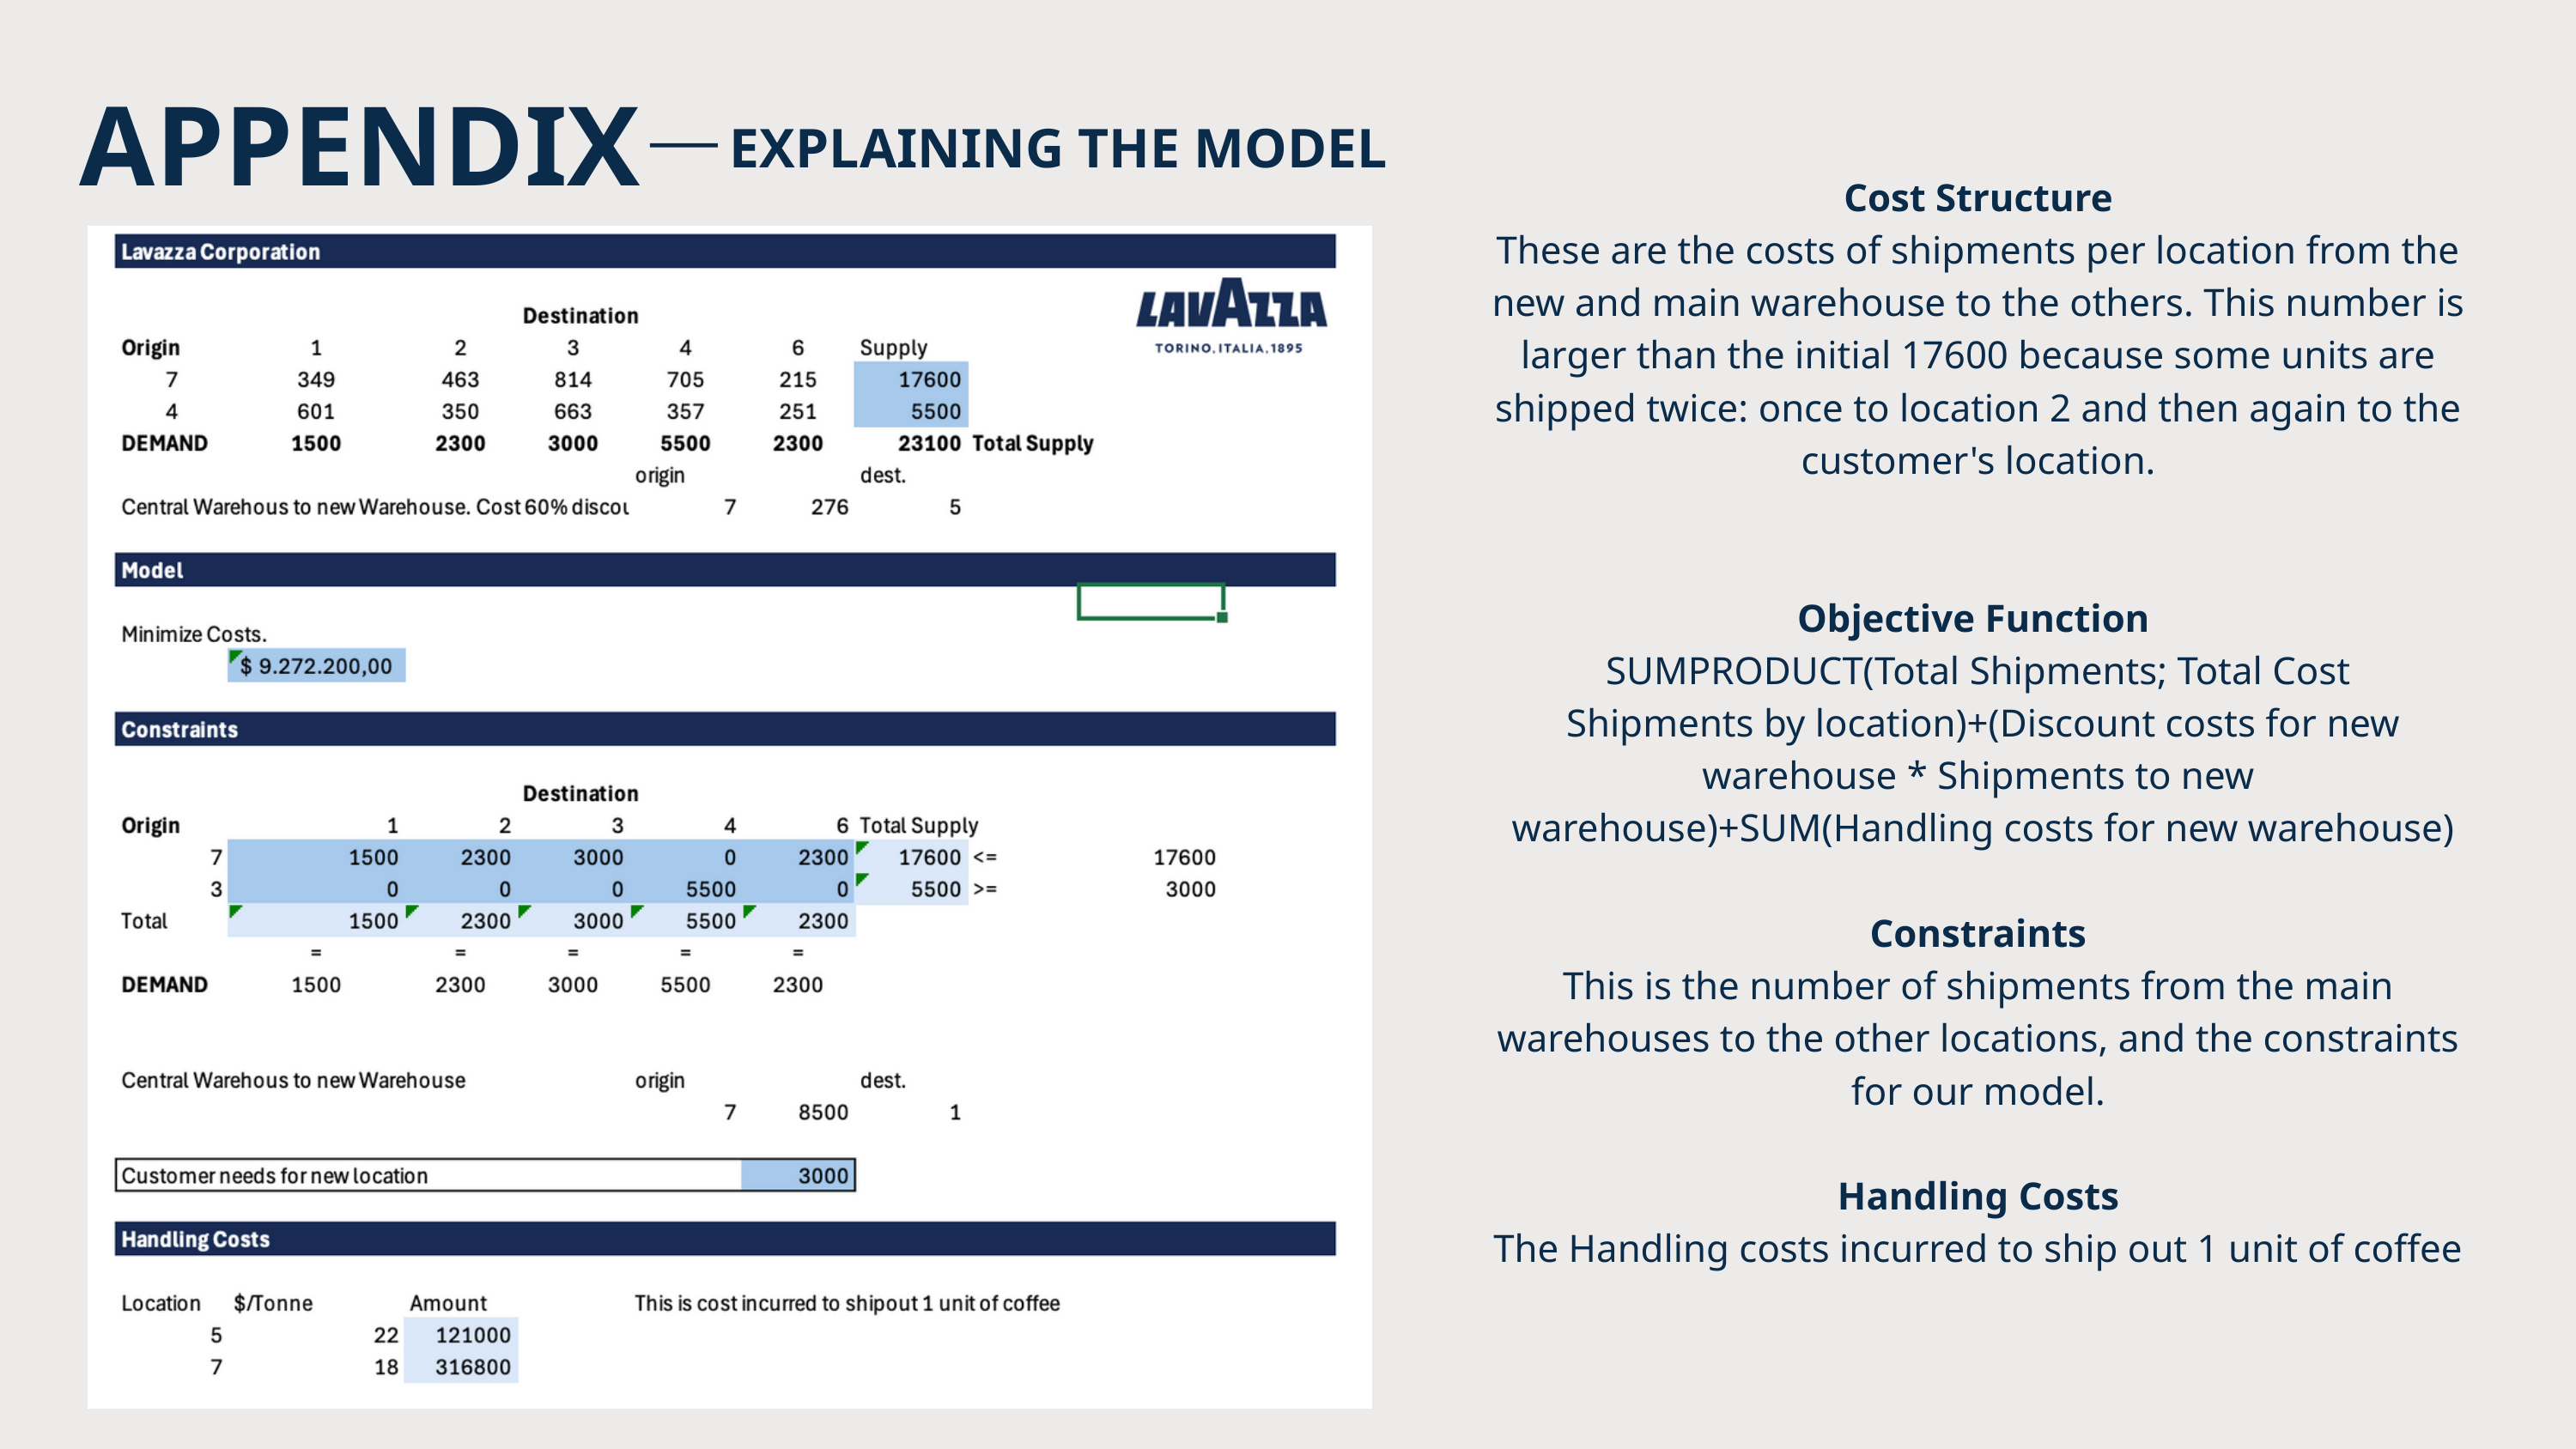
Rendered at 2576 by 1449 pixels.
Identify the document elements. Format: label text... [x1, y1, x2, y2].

text_box EXPLAINING THE MODEL [729, 103, 1520, 179]
text_box Cost Structure These are the costs of shipments per location from the new and main warehouse to the others. This number is larger than the initial 17600 because some units are shipped twice: once to location 2 and then again to the customer's location. Objective Function SUMPRODUCT(Total Shipments; Total Cost Shipments by location)+(Discount costs for new warehouse * Shipments to new warehouse)+SUM(Handling costs for new warehouse) Constraints This is the number of shipments from the main warehouses to the other locations, and the constraints for our model. Handling Costs The Handling costs incurred to ship out 1 unit of coffee [1485, 166, 2472, 1449]
text_box [88, 226, 1372, 1409]
text_box APPENDIX [79, 82, 1288, 209]
